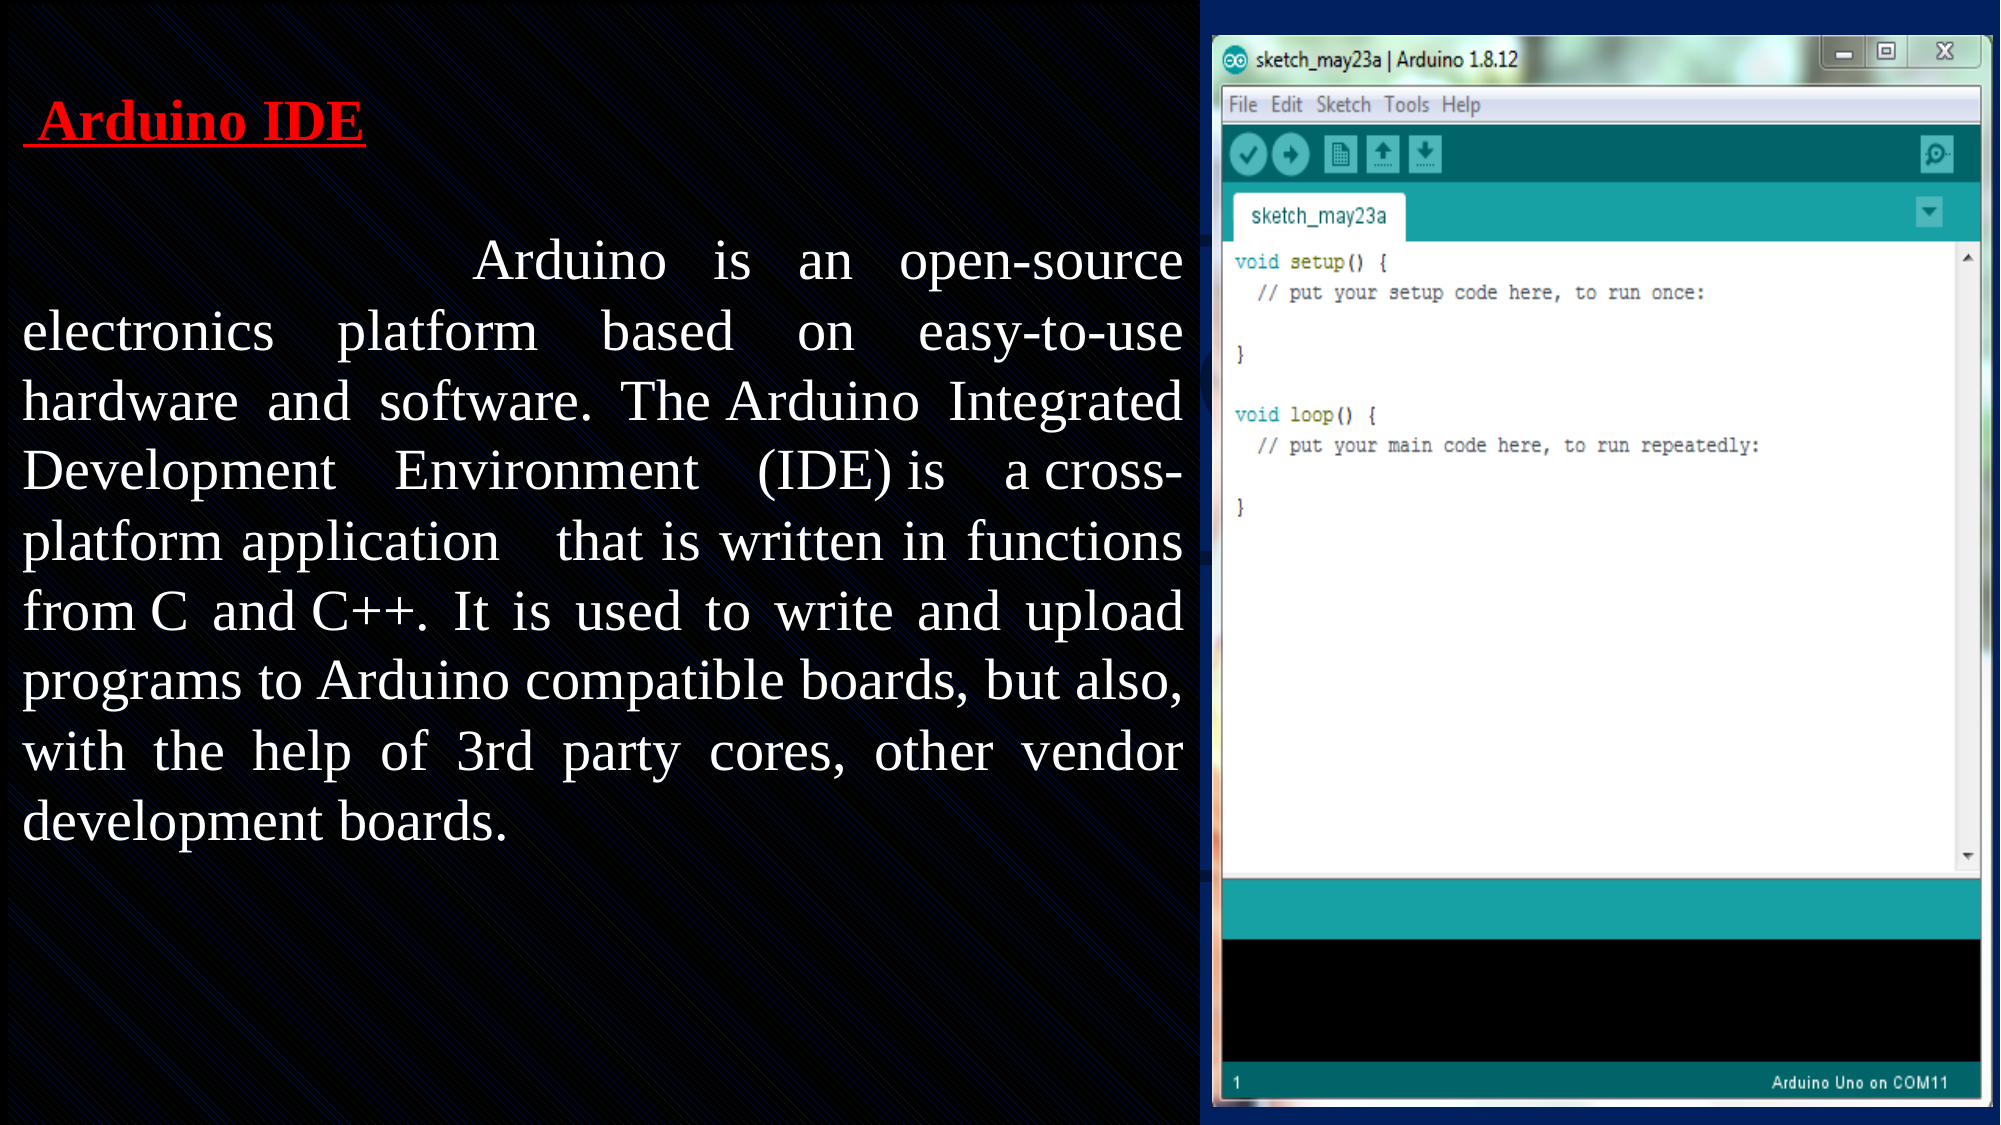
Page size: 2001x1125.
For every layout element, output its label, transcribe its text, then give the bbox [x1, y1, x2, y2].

picture [1212, 35, 1993, 1107]
list Arduino IDE Arduino is an open-source electronics platform based on easy-to-use hardware and software. The Arduino Integrated Development Environment (IDE) is a cross-platform application that is written in functions from C and C++. It is used to write and upload programs to Arduino compatible boards, but also, with the help of 3rd party cores, other vendor development boards. [7, 4, 1200, 1125]
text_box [24, 59, 1212, 1052]
